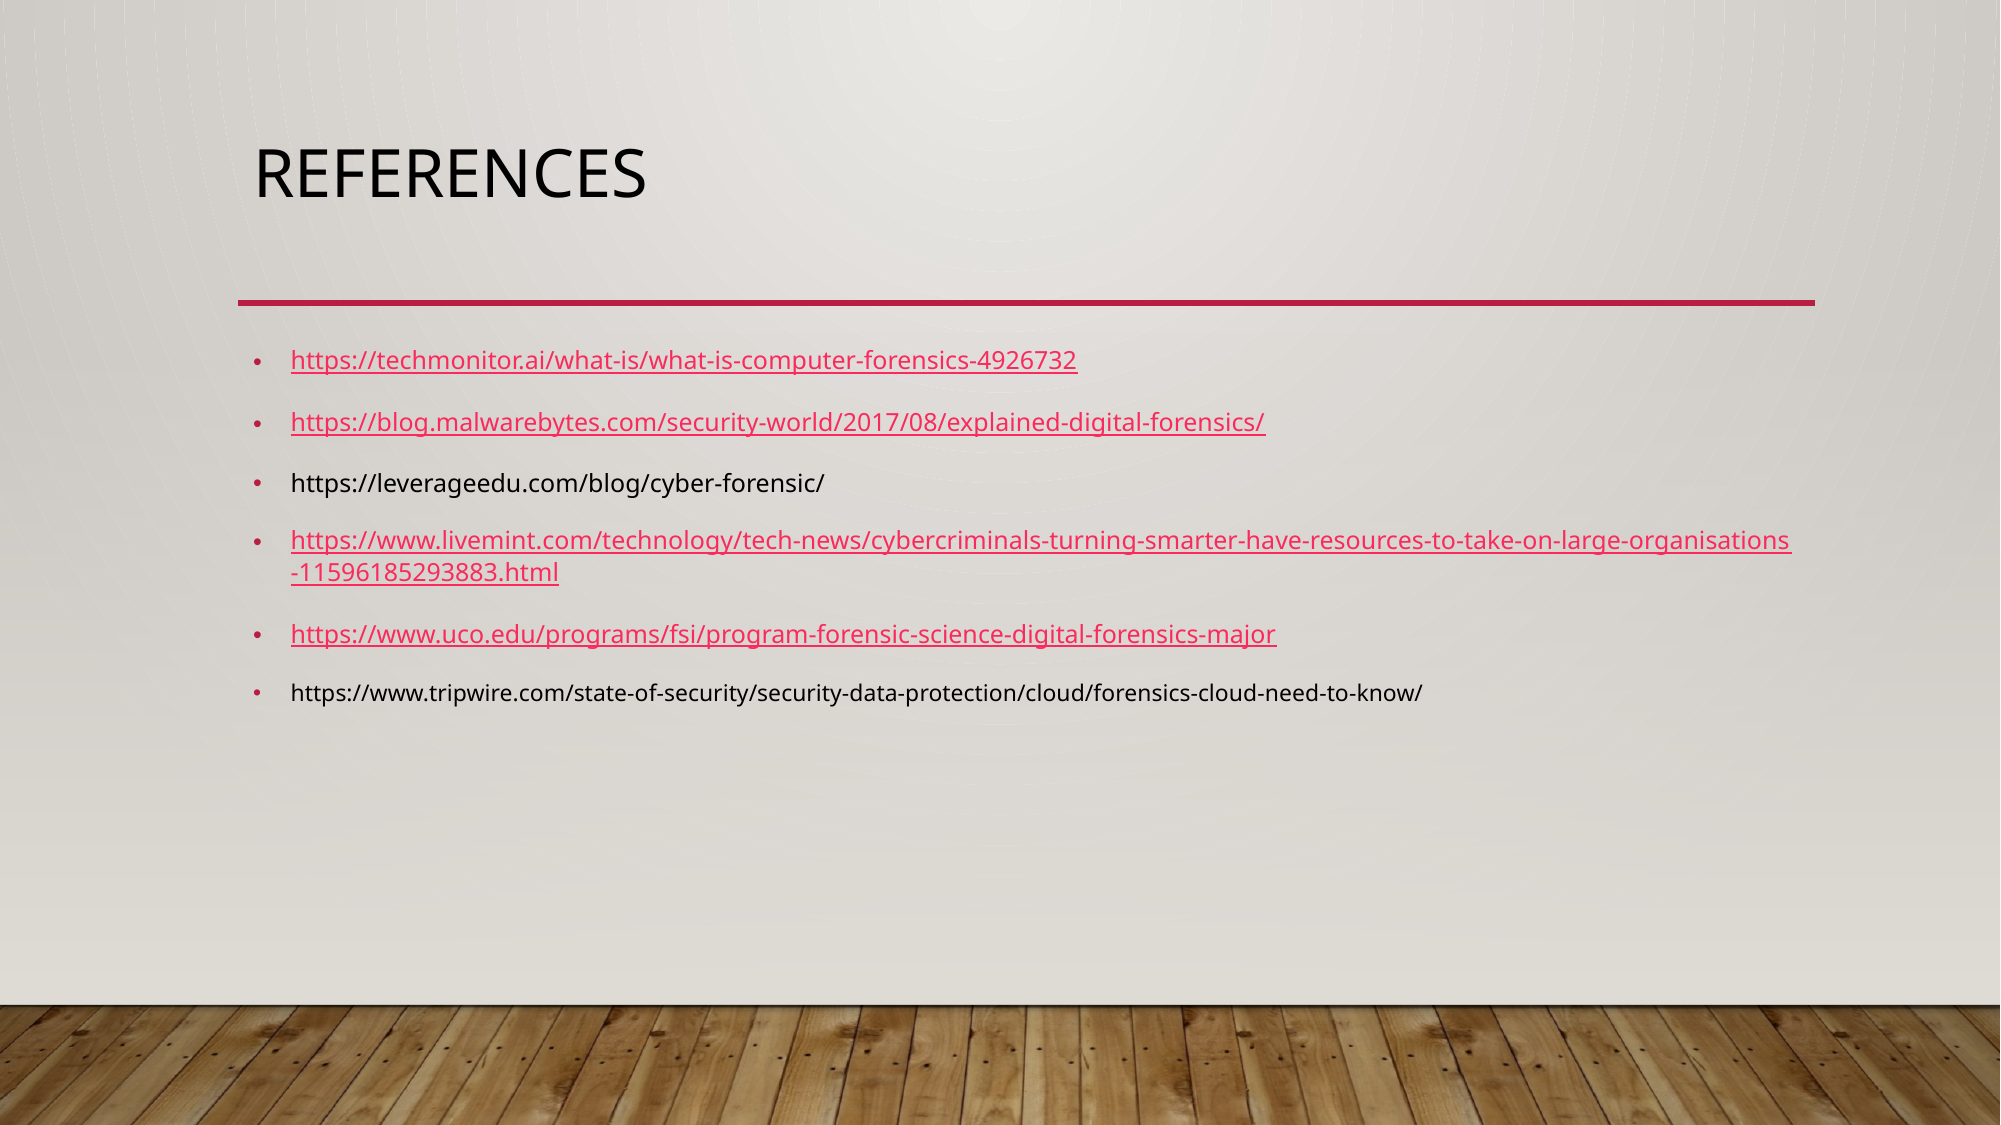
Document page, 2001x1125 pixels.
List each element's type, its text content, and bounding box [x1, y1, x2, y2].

list https://techmonitor.ai/what-is/what-is-computer-forensics-4926732 https://blog.malwarebytes.com/security-world/2017/08/explained-digital-forensics/ https://leverageedu.com/blog/cyber-forensic/ https://www.livemint.com/technology/tech-news/cybercriminals-turning-smarter-have-resources-to-take-on-large-organisations-11596185293883.html https://www.uco.edu/programs/fsi/program-forensic-science-digital-forensics-major https://www.tripwire.com/state-of-security/security-data-protection/cloud/forensics-cloud-need-to-know/ [238, 330, 1814, 897]
picture [0, 1005, 2000, 1125]
title References [238, 131, 1814, 305]
